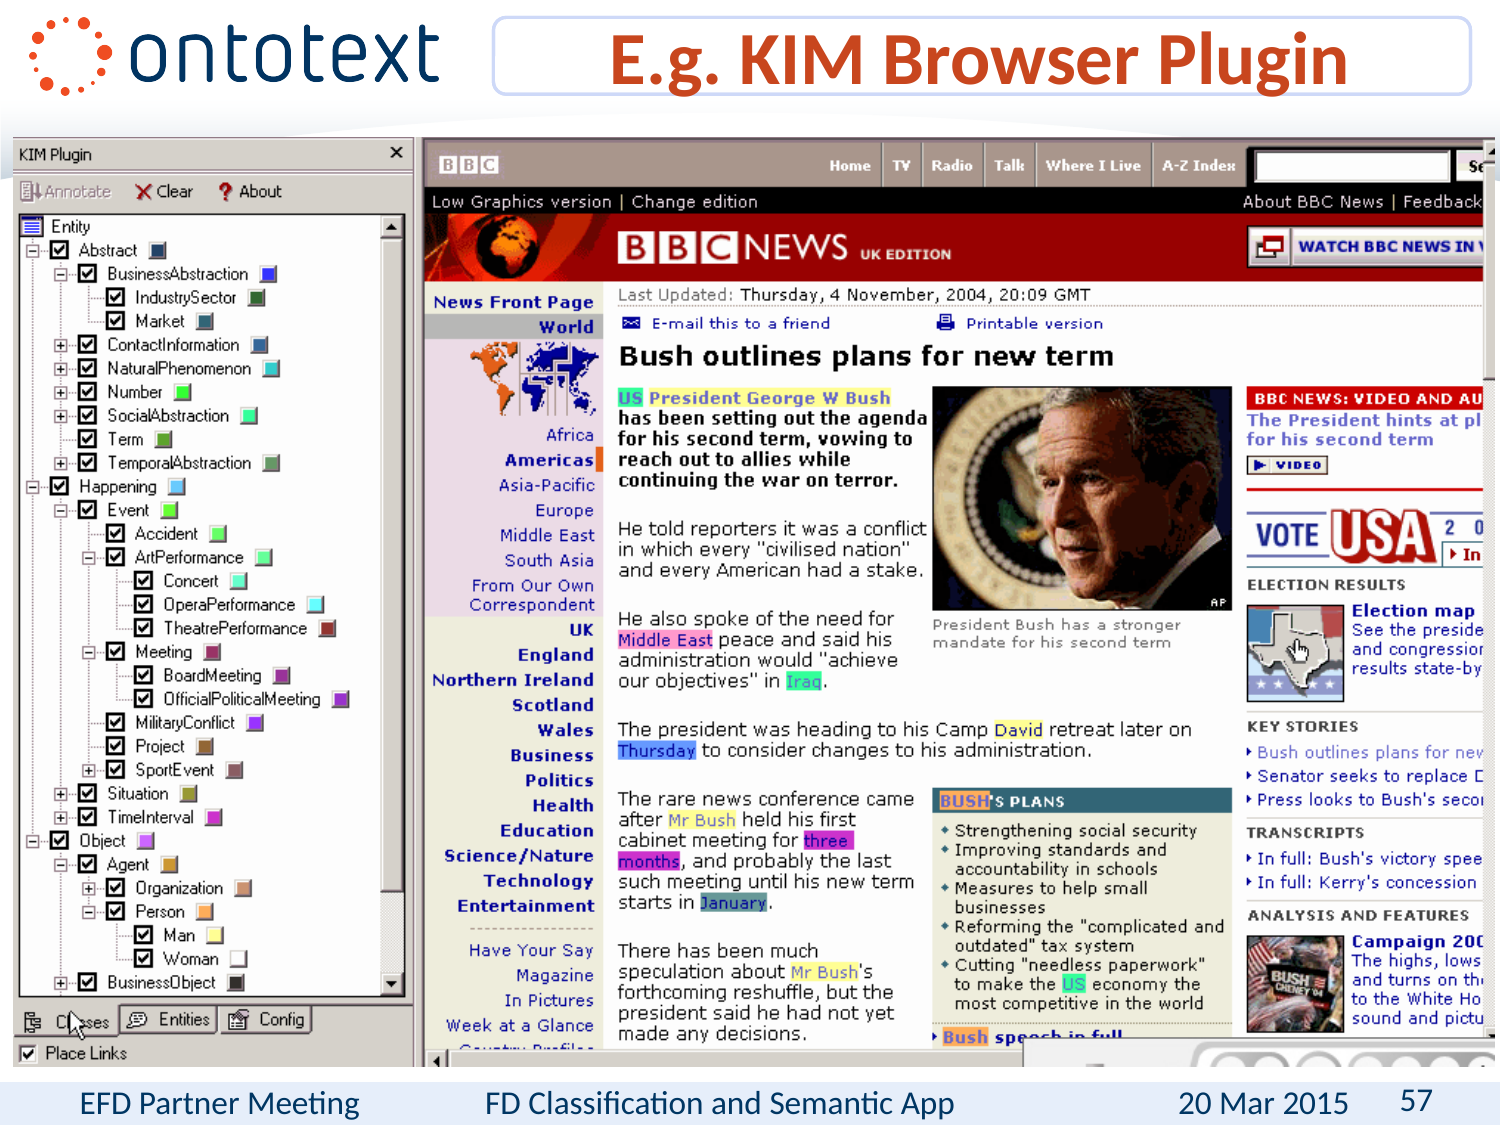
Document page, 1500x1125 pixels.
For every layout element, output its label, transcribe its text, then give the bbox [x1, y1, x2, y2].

title E.g. KIM Browser Plugin [489, 0, 1471, 114]
picture [12, 136, 1495, 1067]
picture [29, 17, 439, 96]
